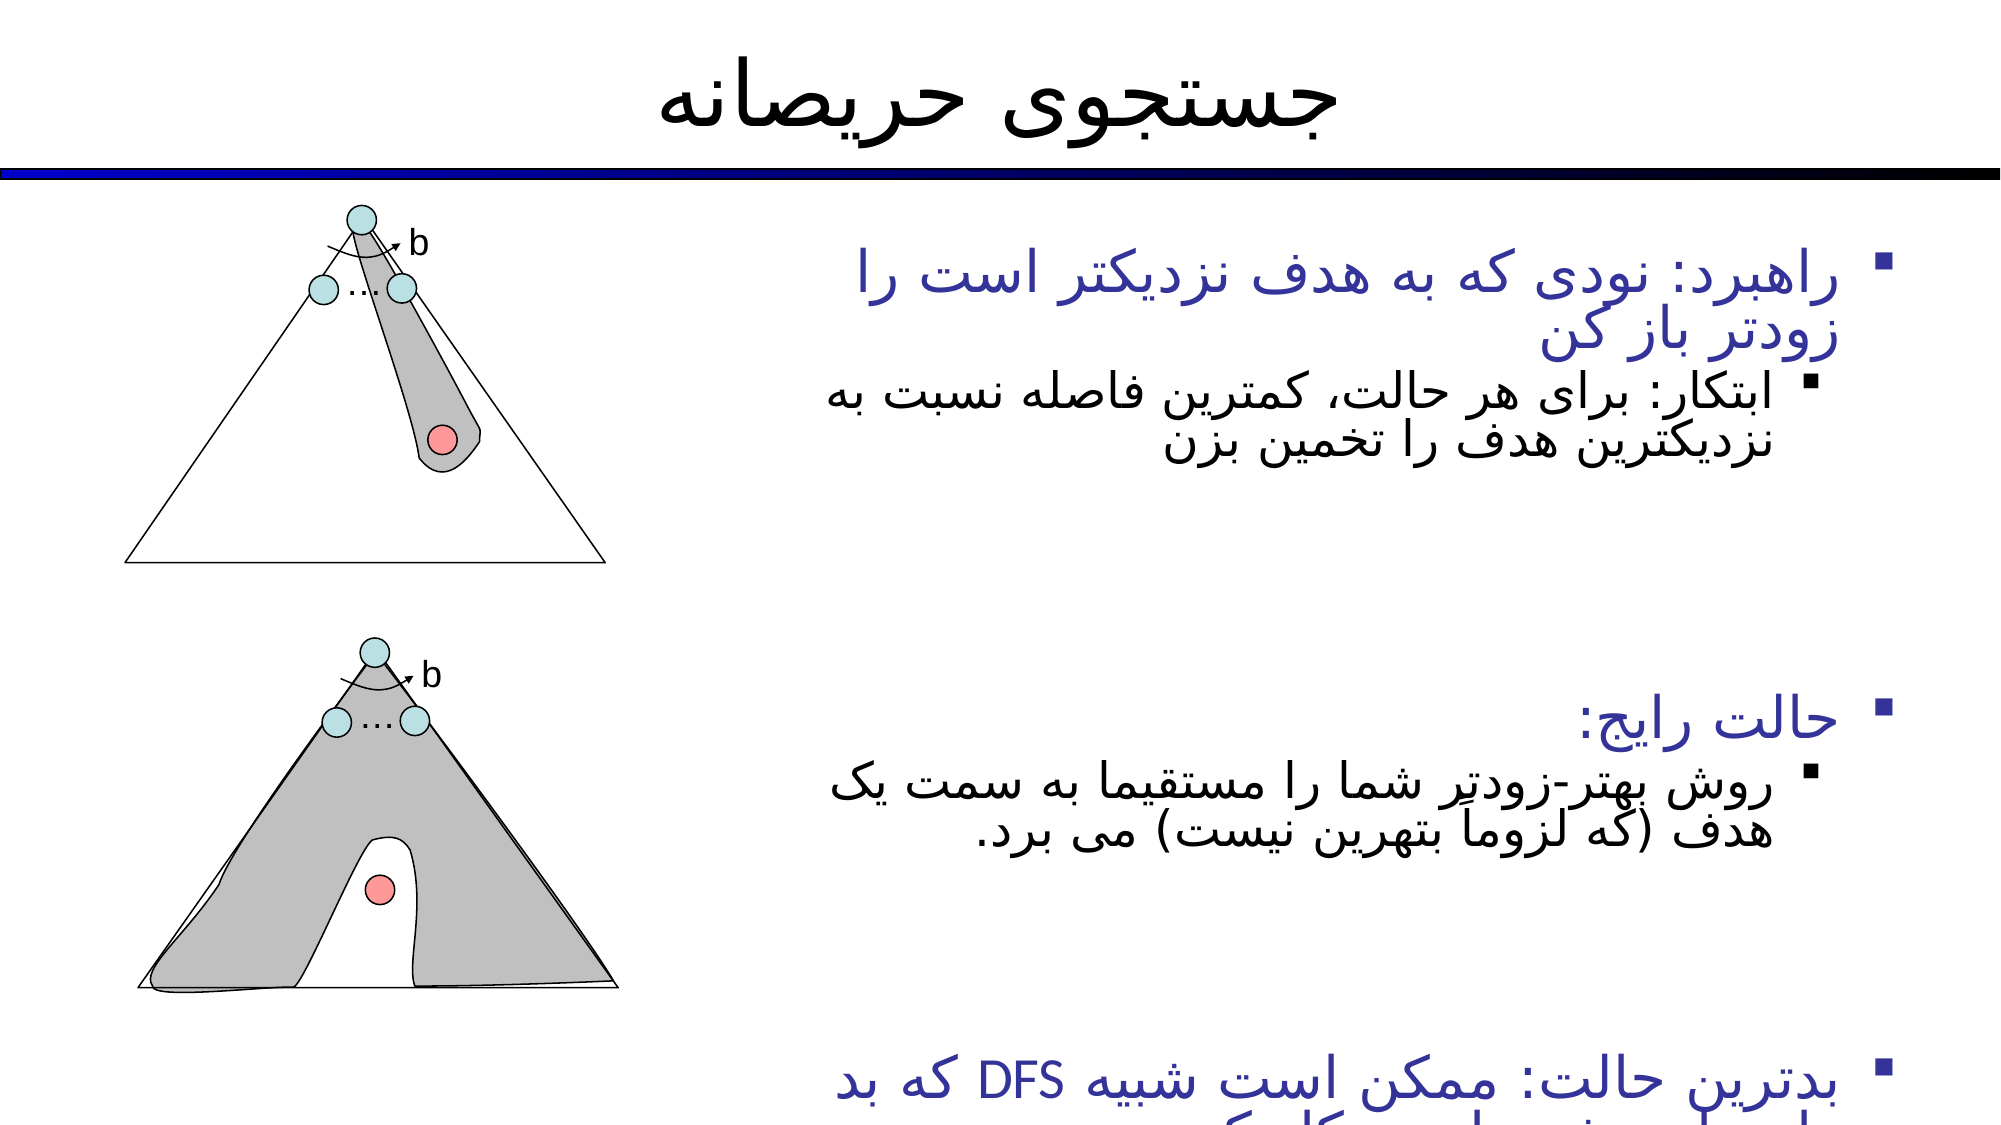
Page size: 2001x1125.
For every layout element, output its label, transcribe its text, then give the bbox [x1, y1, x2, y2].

text_box b [393, 210, 443, 271]
text_box [356, 663, 396, 677]
text_box [347, 205, 377, 235]
title جستجوی حریصانه [0, 0, 2000, 184]
text_box [343, 230, 382, 245]
text_box … [330, 250, 376, 311]
text_box b [406, 642, 456, 703]
text_box [427, 425, 458, 455]
text_box [340, 676, 406, 690]
text_box [309, 275, 330, 305]
text_box [360, 637, 390, 668]
text_box [322, 707, 343, 738]
text_box [327, 243, 393, 258]
text_box [153, 988, 269, 993]
text_box [124, 252, 606, 563]
text_box … [343, 683, 389, 744]
text_box [387, 273, 417, 304]
list راهبرد: نودی که به هدف نزدیکتر است را زودتر باز کن ابتکار: برای هر حالت، کمترین فاصله نسبت به نزدیکترین هدف را تخمین بزن حالت رایج: روش بهتر-زودتر شما را مستقیما به سمت یک هدف (که لزوماً بتهرین نیست) می برد. بدترین حالت: ممکن است شبیه DFS که بد راهنمایی شده است کار کند. [749, 240, 1913, 1041]
text_box [137, 684, 619, 988]
text_box [400, 706, 430, 736]
text_box [365, 875, 395, 905]
